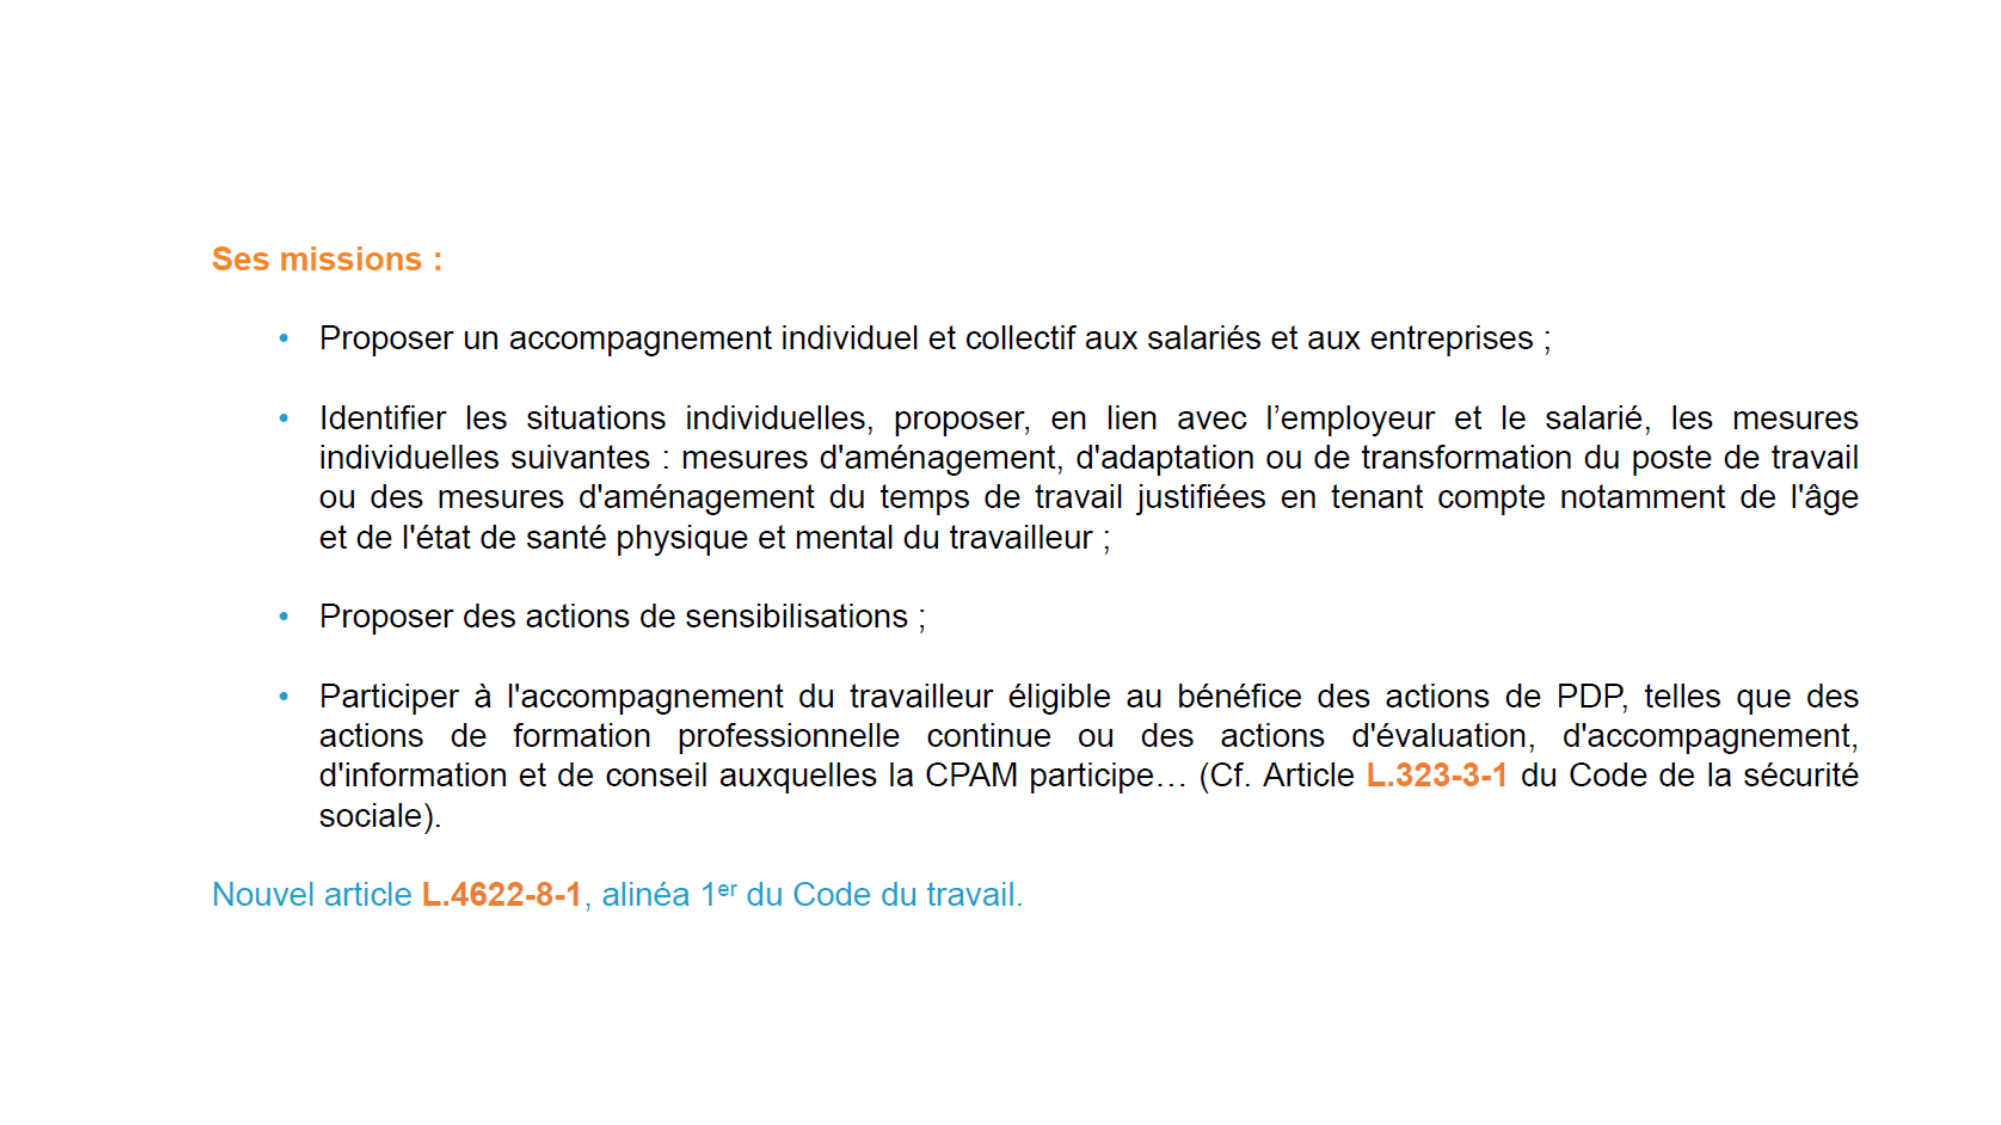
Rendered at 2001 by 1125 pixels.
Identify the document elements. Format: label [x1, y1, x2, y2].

list [208, 231, 1881, 926]
